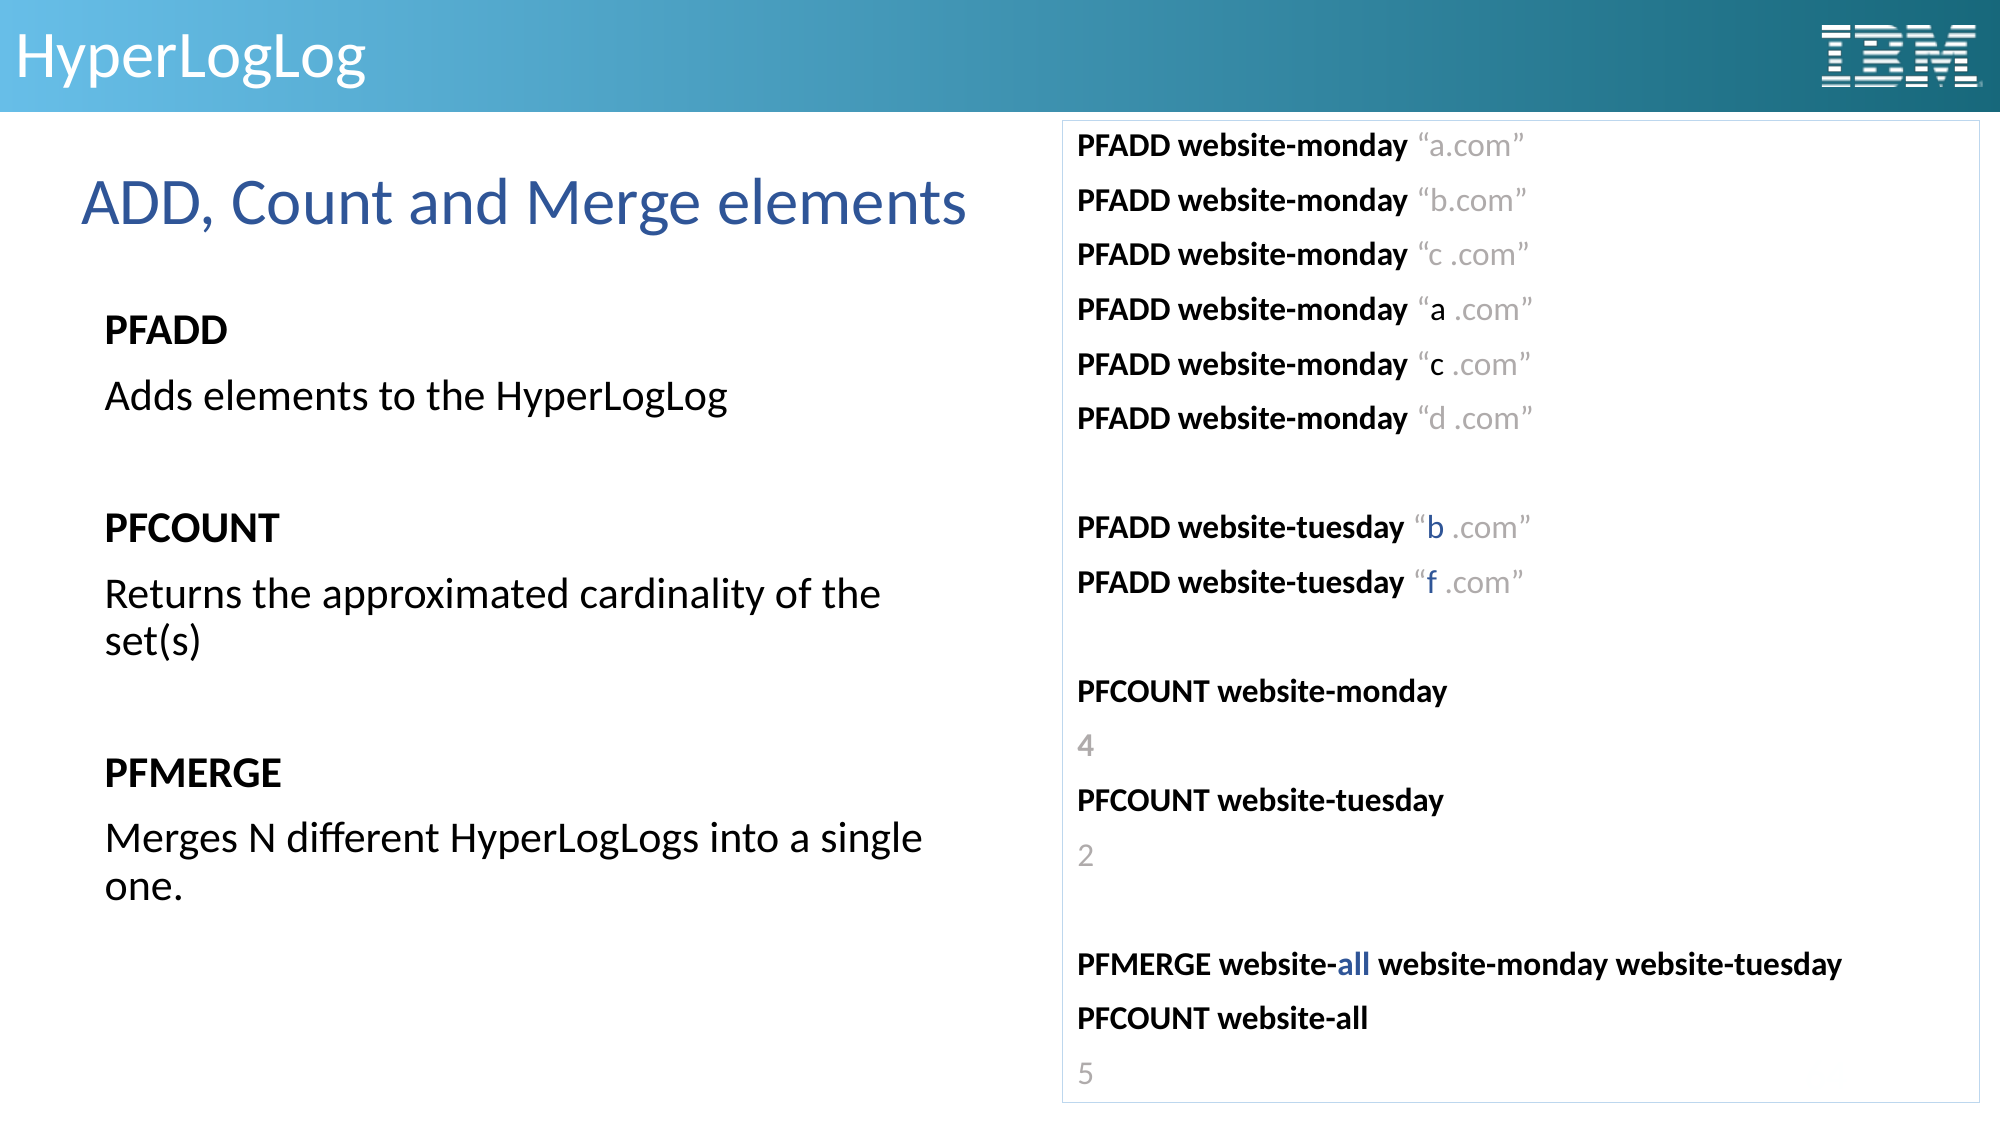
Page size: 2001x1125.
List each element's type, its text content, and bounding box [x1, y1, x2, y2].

text_box PFADD website-monday “a.com” PFADD website-monday “b.com” PFADD website-monday “c .com” PFADD website-monday “a .com” PFADD website-monday “c .com” PFADD website-monday “d .com” PFADD website-tuesday “b .com” PFADD website-tuesday “f .com” PFCOUNT website-monday 4 PFCOUNT website-tuesday 2 PFMERGE website-all website-monday website-tuesday PFCOUNT website-all 5 [1062, 120, 1980, 1103]
text_box ADD, Count and Merge elements [66, 151, 984, 246]
text_box PFADD Adds elements to the HyperLogLog PFCOUNT Returns the approximated cardinality of the set(s) PFMERGE Merges N different HyperLogLogs into a single one. [89, 299, 1000, 920]
title HyperLogLog [0, 13, 1725, 99]
